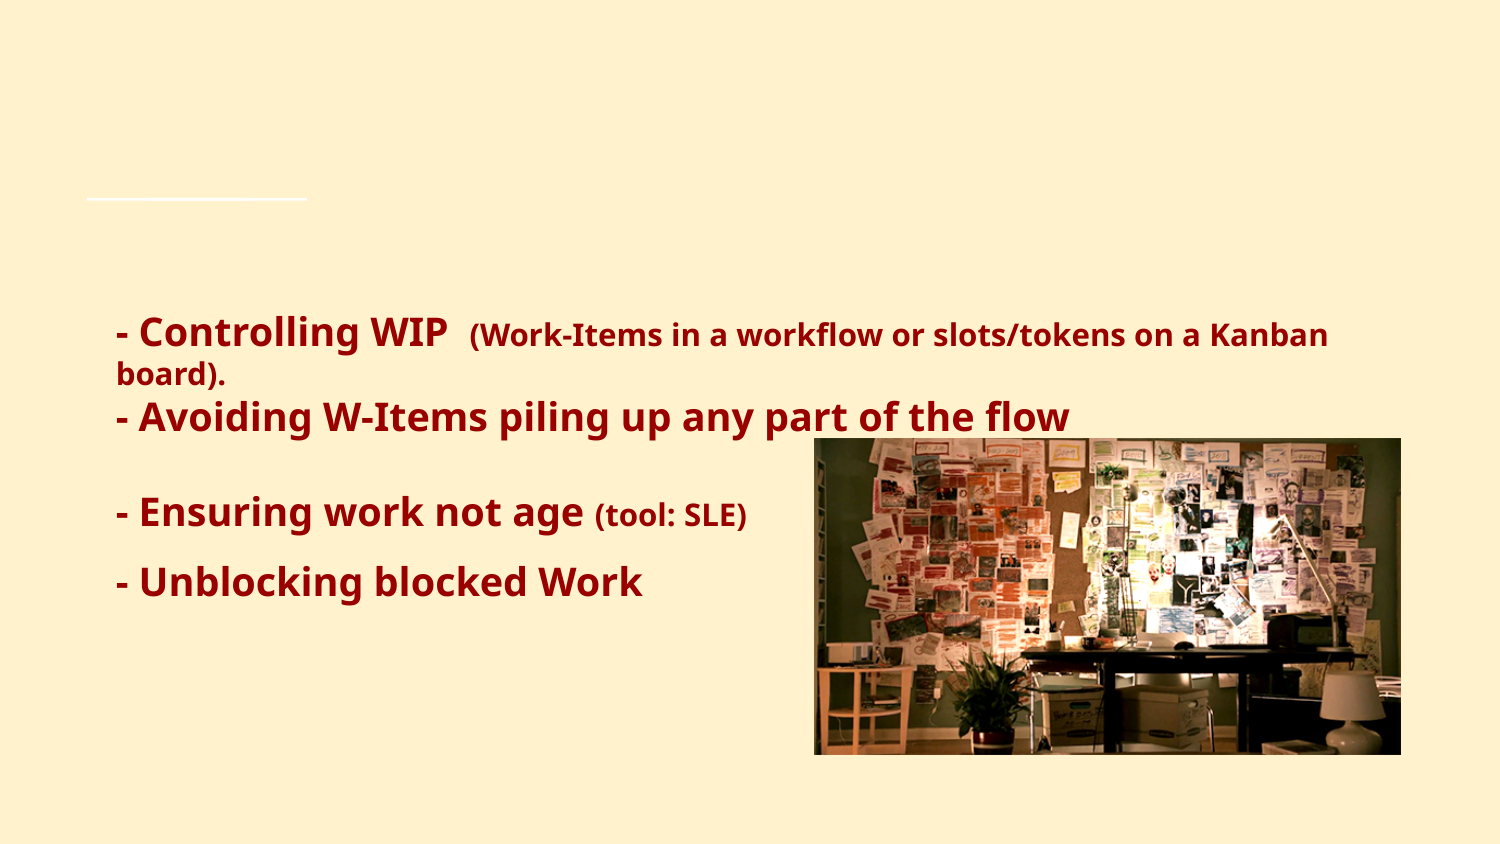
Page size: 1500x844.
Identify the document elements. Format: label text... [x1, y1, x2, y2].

title - Controlling WIP (Work-Items in a workflow or slots/tokens on a Kanban board). - Avoiding W-Items piling up any part of the flow - Ensuring work not age (tool: SLE) - Unblocking blocked Work [100, 216, 1452, 648]
picture [813, 437, 1401, 755]
